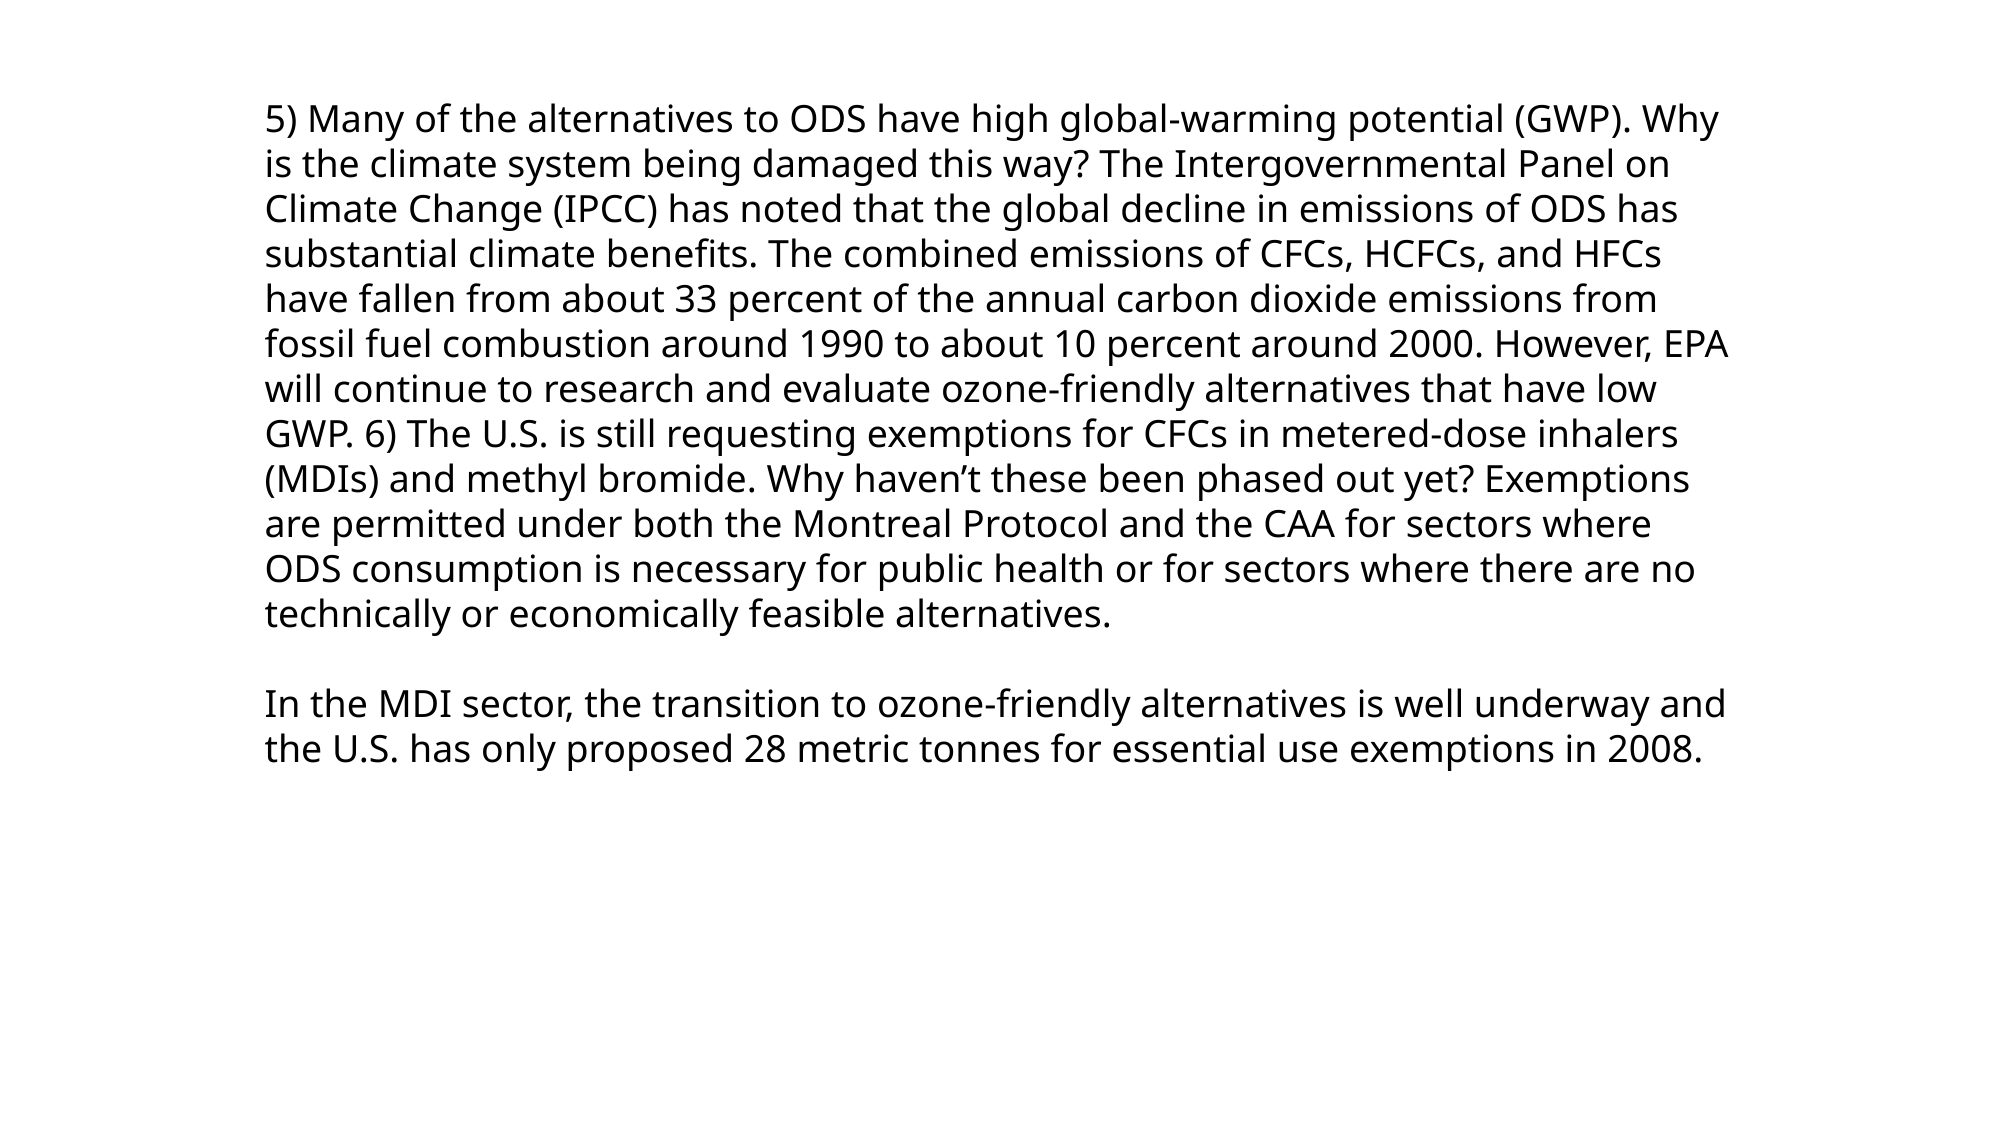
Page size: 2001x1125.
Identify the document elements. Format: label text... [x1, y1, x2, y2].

text_box 5) Many of the alternatives to ODS have high global-warming potential (GWP). Why is the climate system being damaged this way? The Intergovernmental Panel on Climate Change (IPCC) has noted that the global decline in emissions of ODS has substantial climate benefits. The combined emissions of CFCs, HCFCs, and HFCs have fallen from about 33 percent of the annual carbon dioxide emissions from fossil fuel combustion around 1990 to about 10 percent around 2000. However, EPA will continue to research and evaluate ozone-friendly alternatives that have low GWP. 6) The U.S. is still requesting exemptions for CFCs in metered-dose inhalers (MDIs) and methyl bromide. Why haven’t these been phased out yet? Exemptions are permitted under both the Montreal Protocol and the CAA for sectors where ODS consumption is necessary for public health or for sectors where there are no technically or economically feasible alternatives. In the MDI sector, the transition to ozone-friendly alternatives is well underway and the U.S. has only proposed 28 metric tonnes for essential use exemptions in 2008. [249, 87, 1750, 778]
